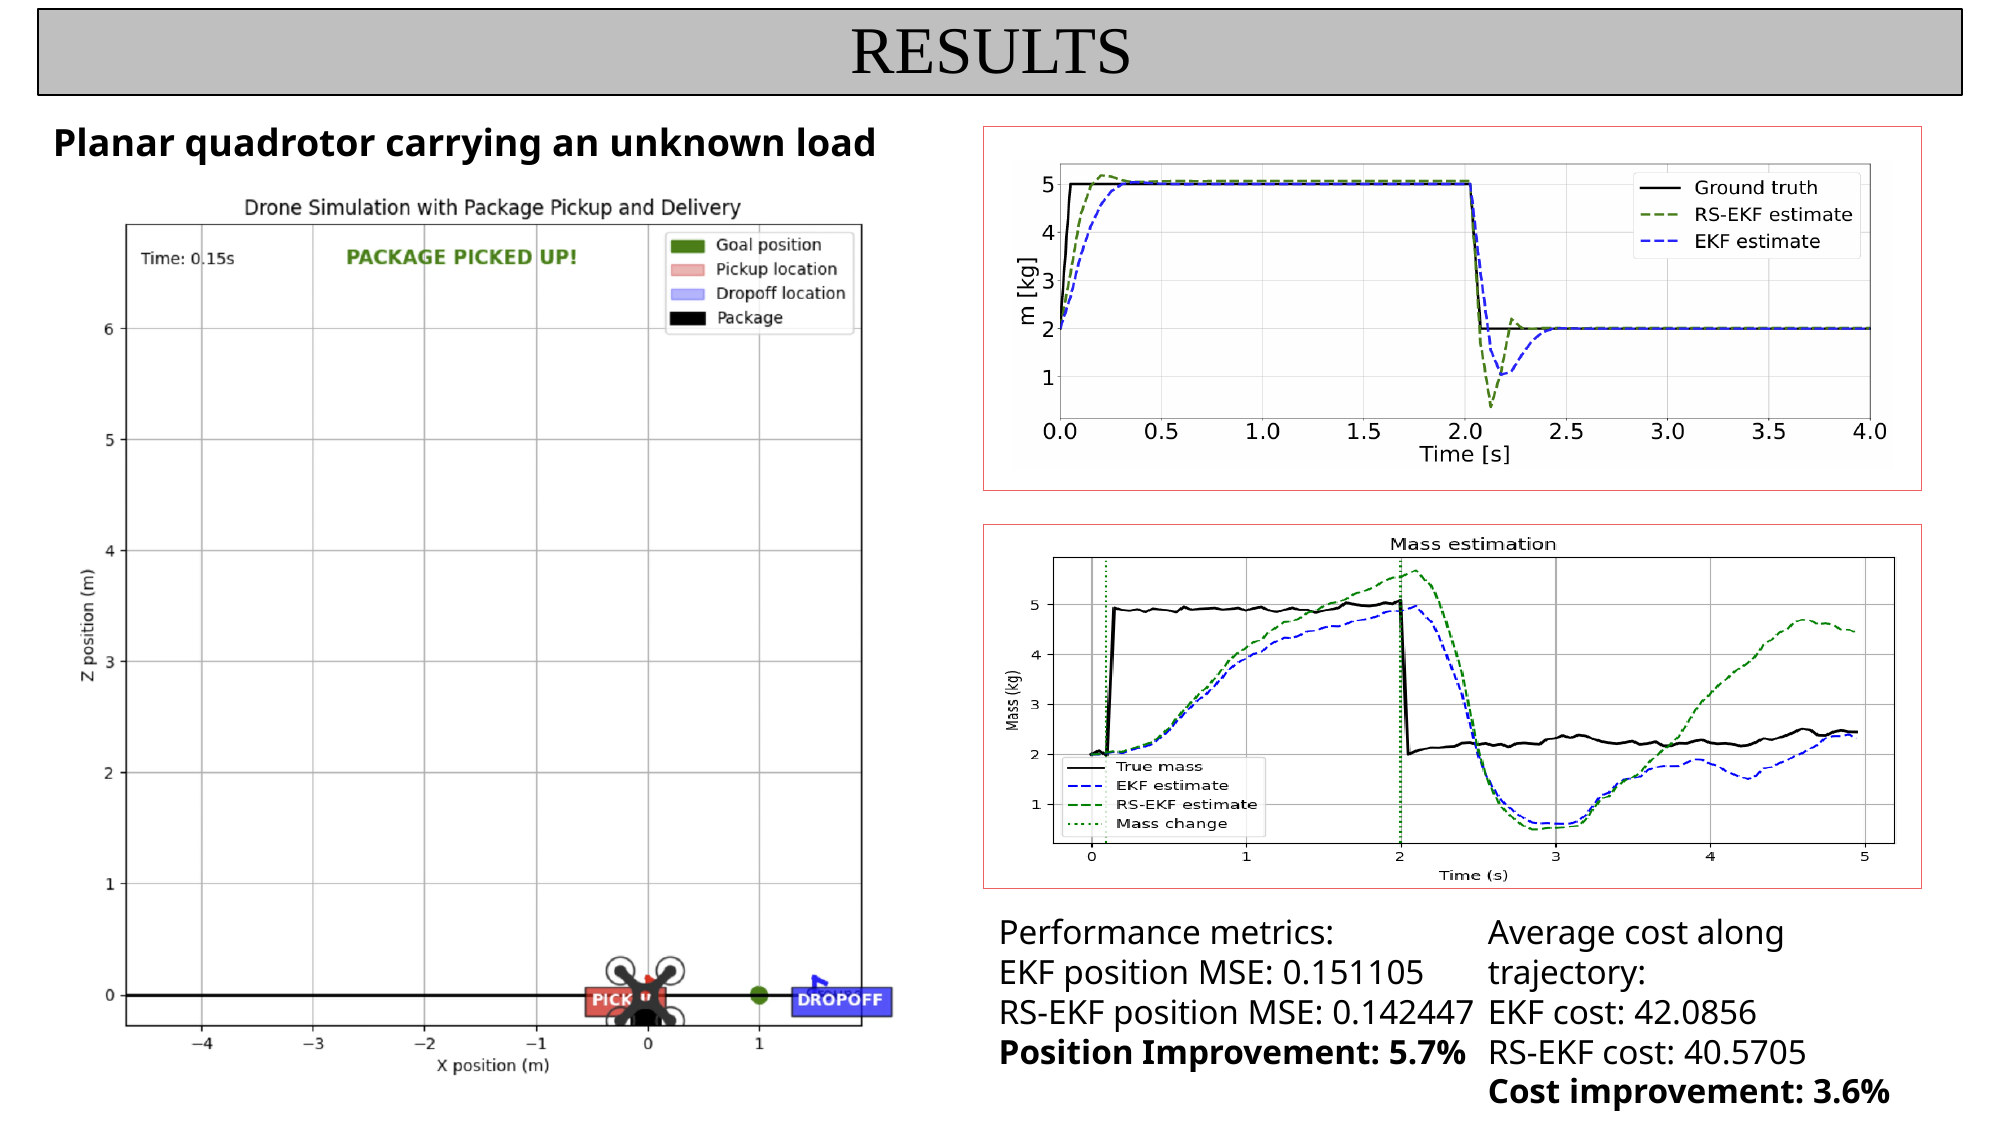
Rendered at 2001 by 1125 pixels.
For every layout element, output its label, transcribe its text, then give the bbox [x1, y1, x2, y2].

text_box RESULTS [38, 8, 1962, 96]
text_box Planar quadrotor carrying an unknown load [38, 111, 1039, 172]
picture [983, 523, 1923, 889]
text_box Performance metrics: EKF position MSE: 0.151105 RS-EKF position MSE: 0.142447 Position Improvement: 5.7% [983, 903, 1568, 1079]
picture [983, 125, 1923, 491]
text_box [58, 184, 935, 1098]
text_box Average cost along trajectory: EKF cost: 42.0856 RS-EKF cost: 40.5705 Cost improvement: 3.6% [1473, 903, 1967, 1118]
